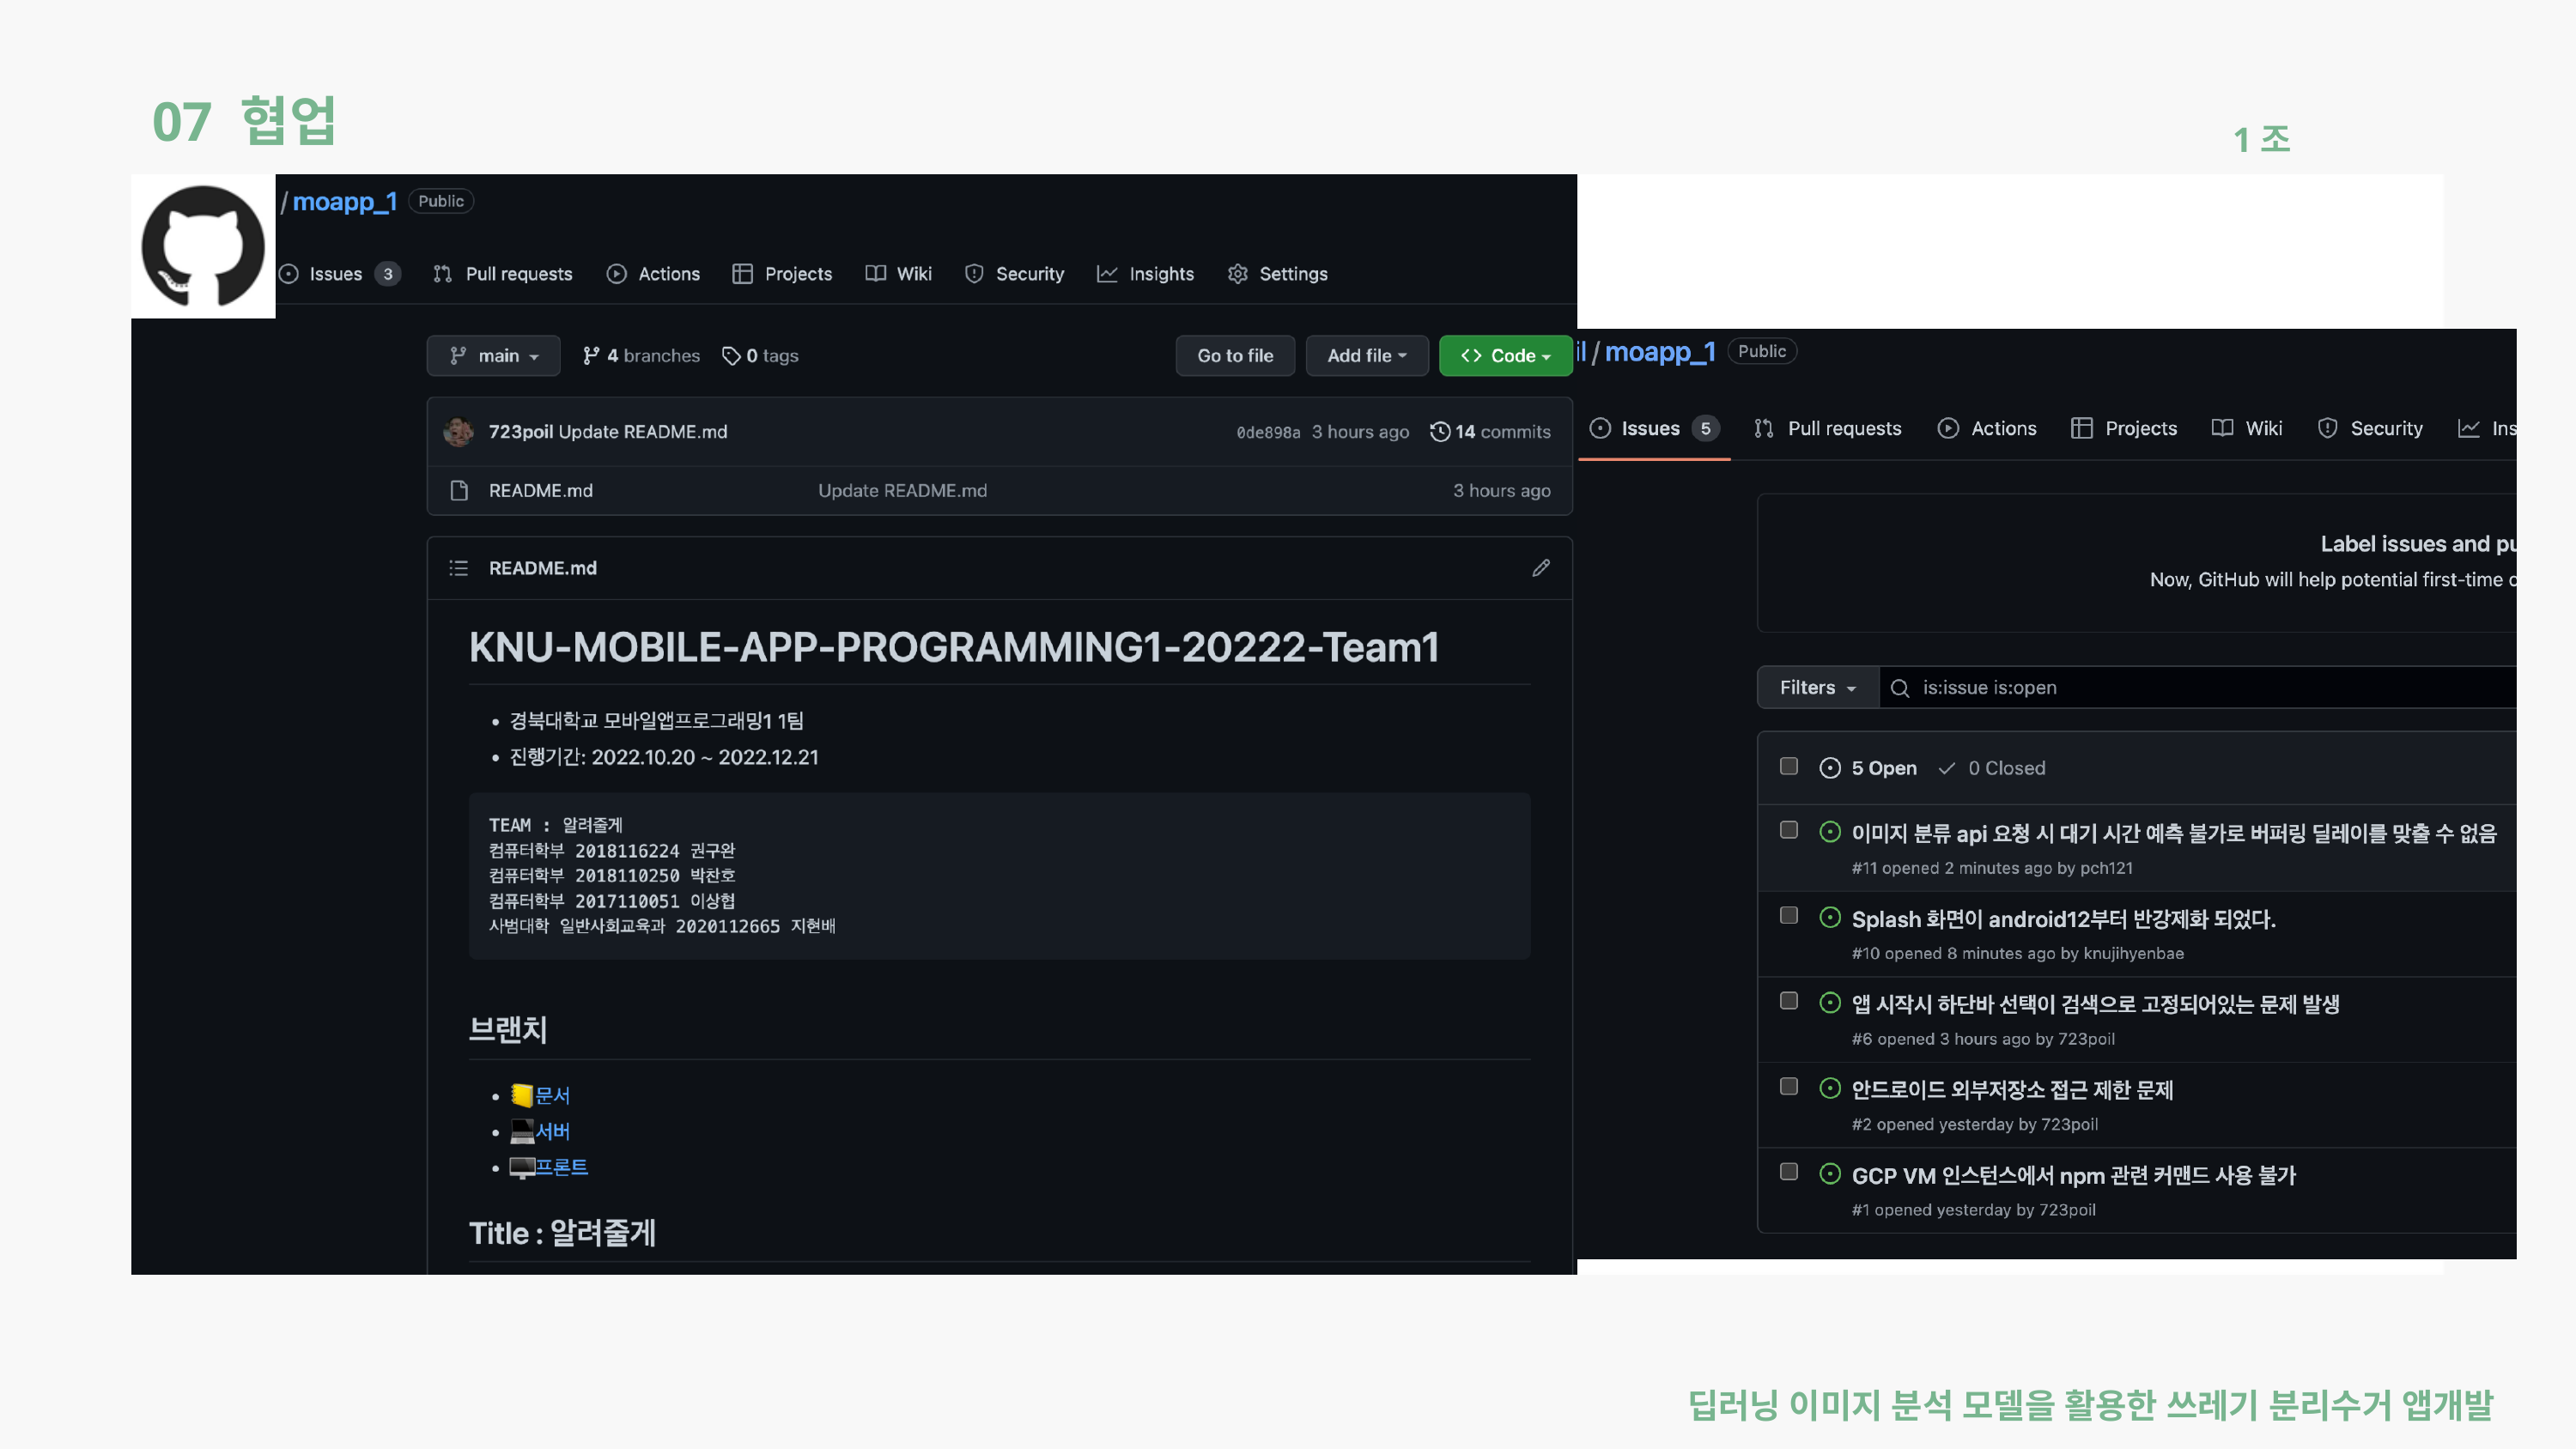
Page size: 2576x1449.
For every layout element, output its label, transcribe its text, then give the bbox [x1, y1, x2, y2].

picture [131, 173, 2517, 1275]
text_box 07 협업 [139, 81, 1941, 159]
text_box 1조 [2220, 111, 2559, 166]
text_box 딥러닝 이미지 분석 모델을 활용한 쓰레기 분리수거 앱개발 [1674, 1378, 2576, 1433]
